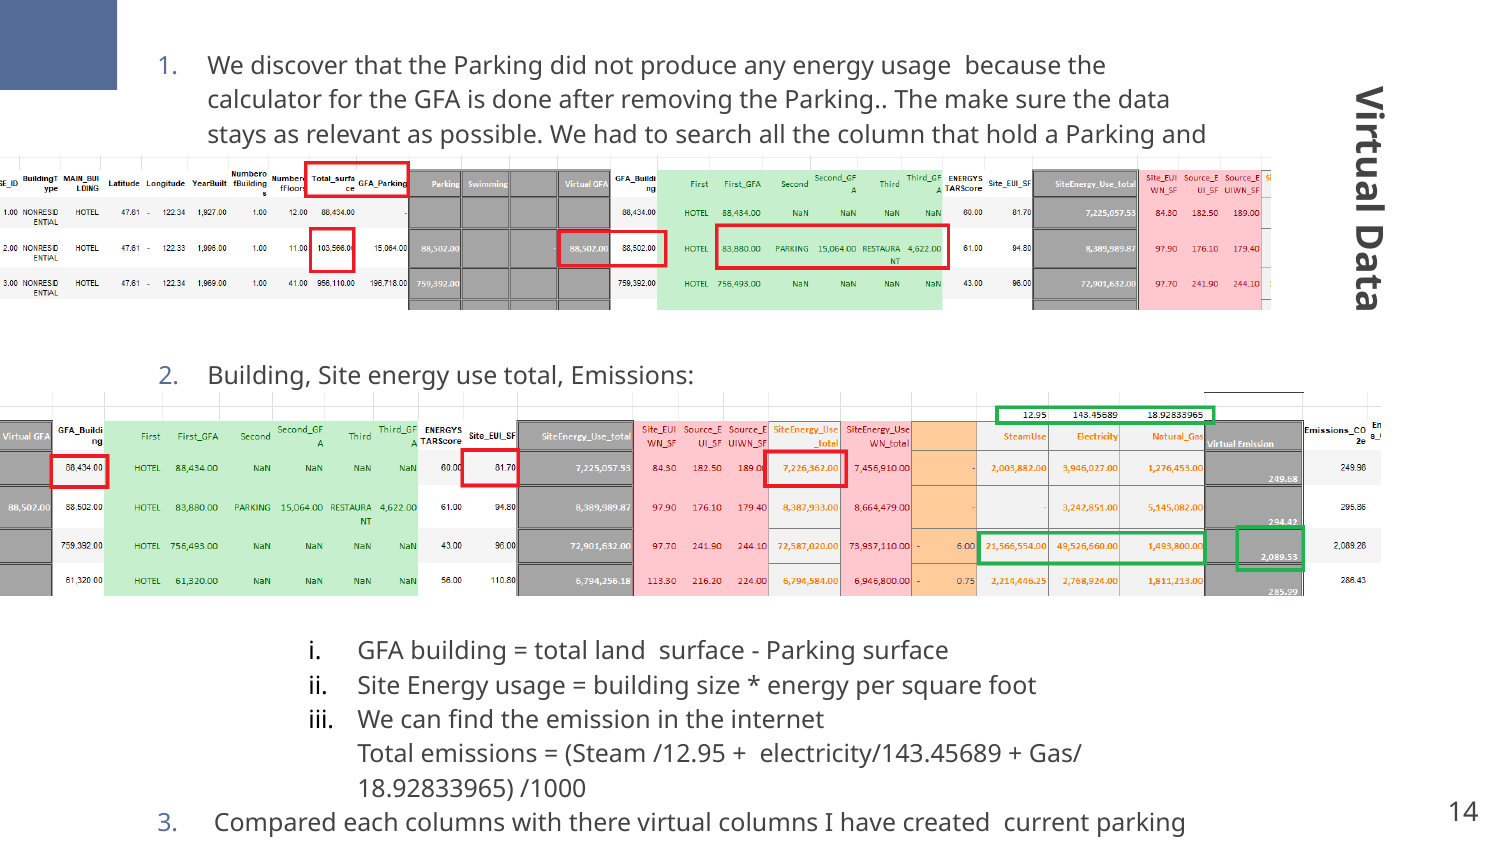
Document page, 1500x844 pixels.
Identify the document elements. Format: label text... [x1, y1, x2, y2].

title Virtual Data [1328, 71, 1409, 643]
text_box [0, 0, 118, 90]
picture [0, 392, 1381, 596]
slide_number ‹#› [1403, 779, 1494, 844]
subtitle We discover that the Parking did not produce any energy usage because the calculator for the GFA is done after removing the Parking.. The make sure the data stays as relevant as possible. We had to search all the column that hold a Parking and added it in a virtual column. Building, Site energy use total, Emissions: They followed each separate formula GFA building = total land surface - Parking surface Site Energy usage = building size * energy per square foot We can find the emission in the internet Total emissions = (Steam /12.95 + electricity/143.45689 + Gas/ 18.92833965) /1000 Compared each columns with there virtual columns I have created current parking available with the parking we found, then replace it if there’s a 10% difference Remove all columns that are 90% empty , it means something we can’t fill with [117, 0, 1226, 154]
picture [0, 155, 1271, 311]
subtitle We discover that the Parking did not produce any energy usage because the calculator for the GFA is done after removing the Parking.. The make sure the data stays as relevant as possible. We had to search all the column that hold a Parking and added it in a virtual column. Building, Site energy use total, Emissions: They followed each separate formula GFA building = total land surface - Parking surface Site Energy usage = building size * energy per square foot We can find the emission in the internet Total emissions = (Steam /12.95 + electricity/143.45689 + Gas/ 18.92833965) /1000 Compared each columns with there virtual columns I have created current parking available with the parking we found, then replace it if there’s a 10% difference Remove all columns that are 90% empty , it means something we can’t fill with [117, 604, 1226, 844]
subtitle We discover that the Parking did not produce any energy usage because the calculator for the GFA is done after removing the Parking.. The make sure the data stays as relevant as possible. We had to search all the column that hold a Parking and added it in a virtual column. Building, Site energy use total, Emissions: They followed each separate formula GFA building = total land surface - Parking surface Site Energy usage = building size * energy per square foot We can find the emission in the internet Total emissions = (Steam /12.95 + electricity/143.45689 + Gas/ 18.92833965) /1000 Compared each columns with there virtual columns I have created current parking available with the parking we found, then replace it if there’s a 10% difference Remove all columns that are 90% empty , it means something we can’t fill with [117, 319, 1226, 391]
